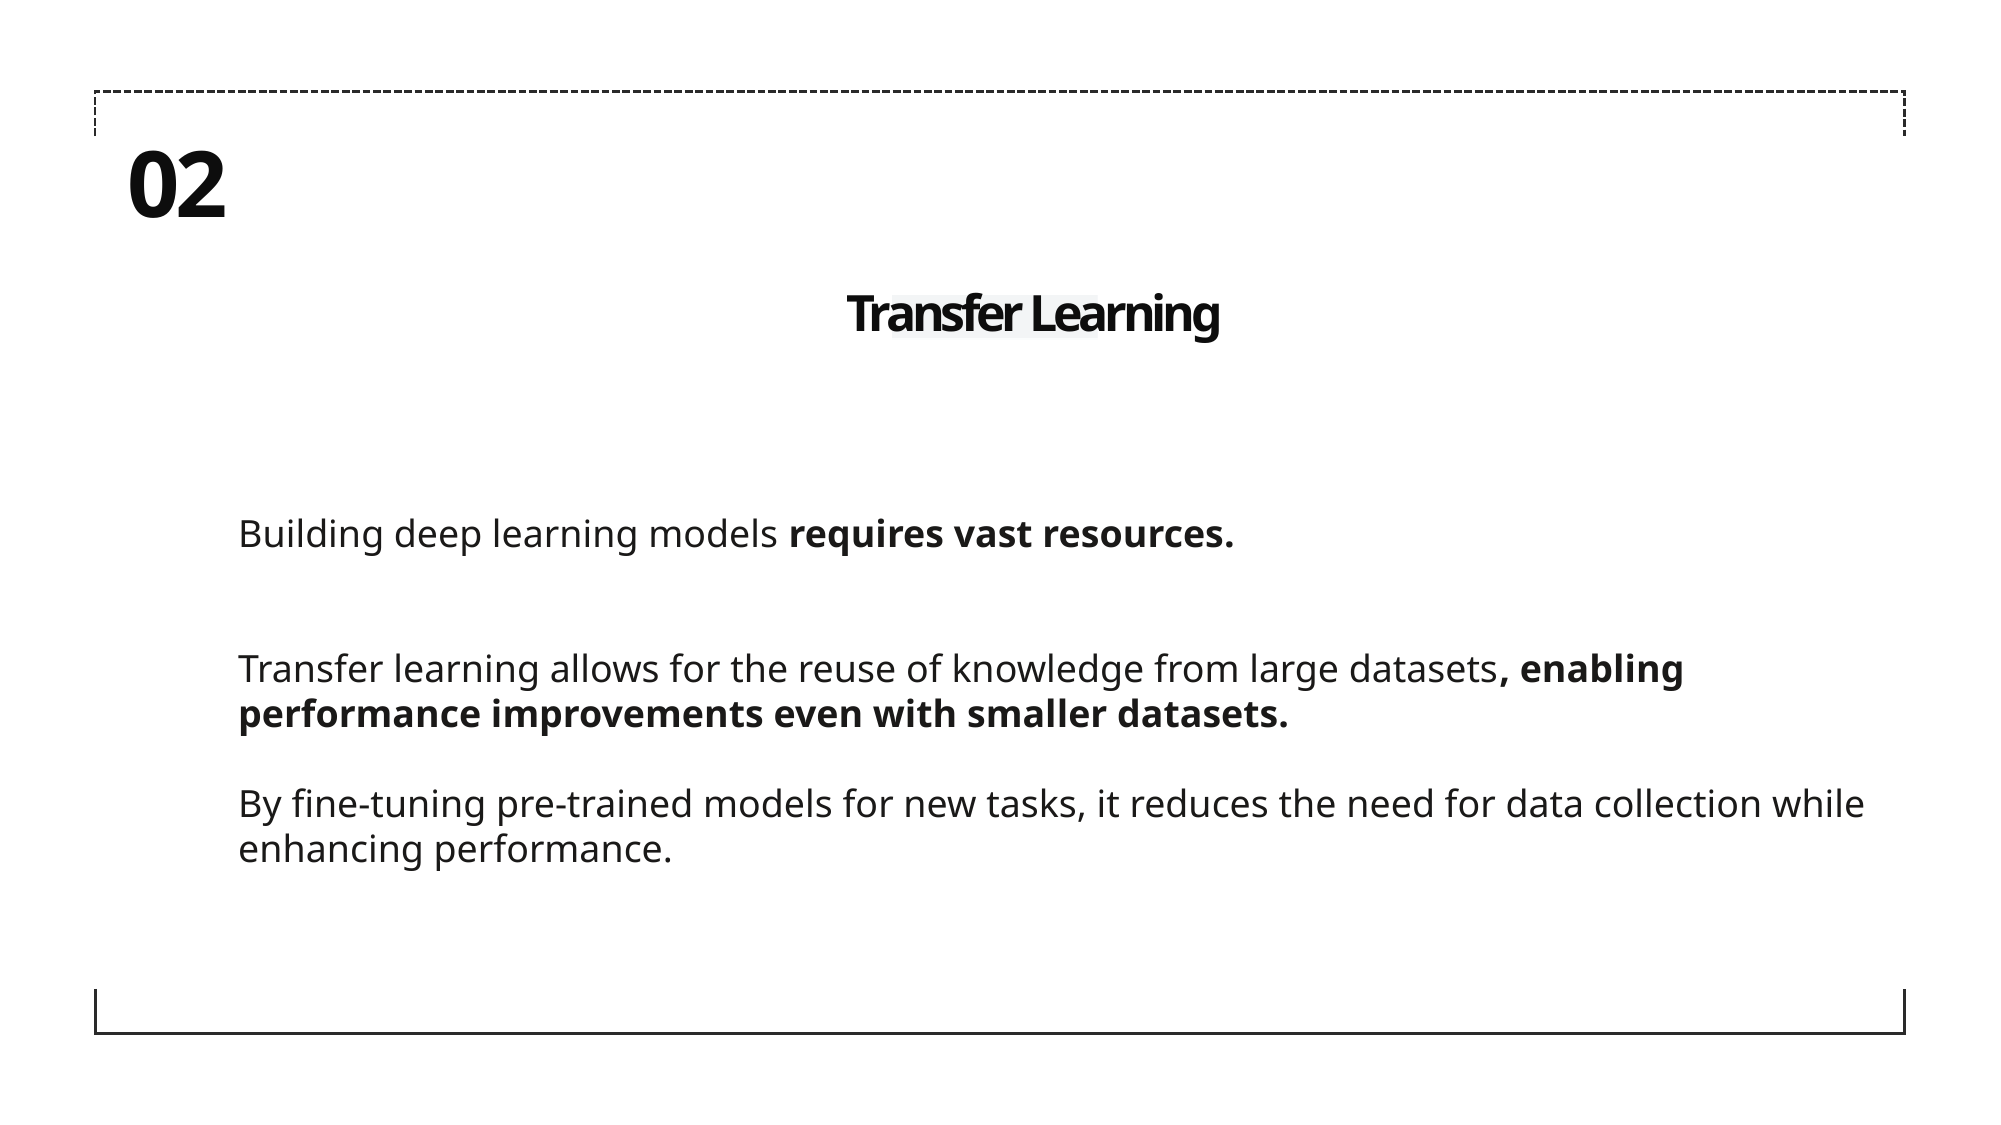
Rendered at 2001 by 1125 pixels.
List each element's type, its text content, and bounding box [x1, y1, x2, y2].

text_box [95, 91, 1906, 137]
text_box [95, 988, 1905, 1034]
text_box Transfer Learning [837, 278, 1283, 345]
picture [892, 295, 1098, 340]
text_box 02 [118, 123, 237, 239]
text_box Building deep learning models requires vast resources. Transfer learning allows for the reuse of knowledge from large datasets, enabling performance improvements even with smaller datasets. By fine-tuning pre-trained models for new tasks, it reduces the need for data collection while enhancing performance. [223, 502, 1904, 878]
